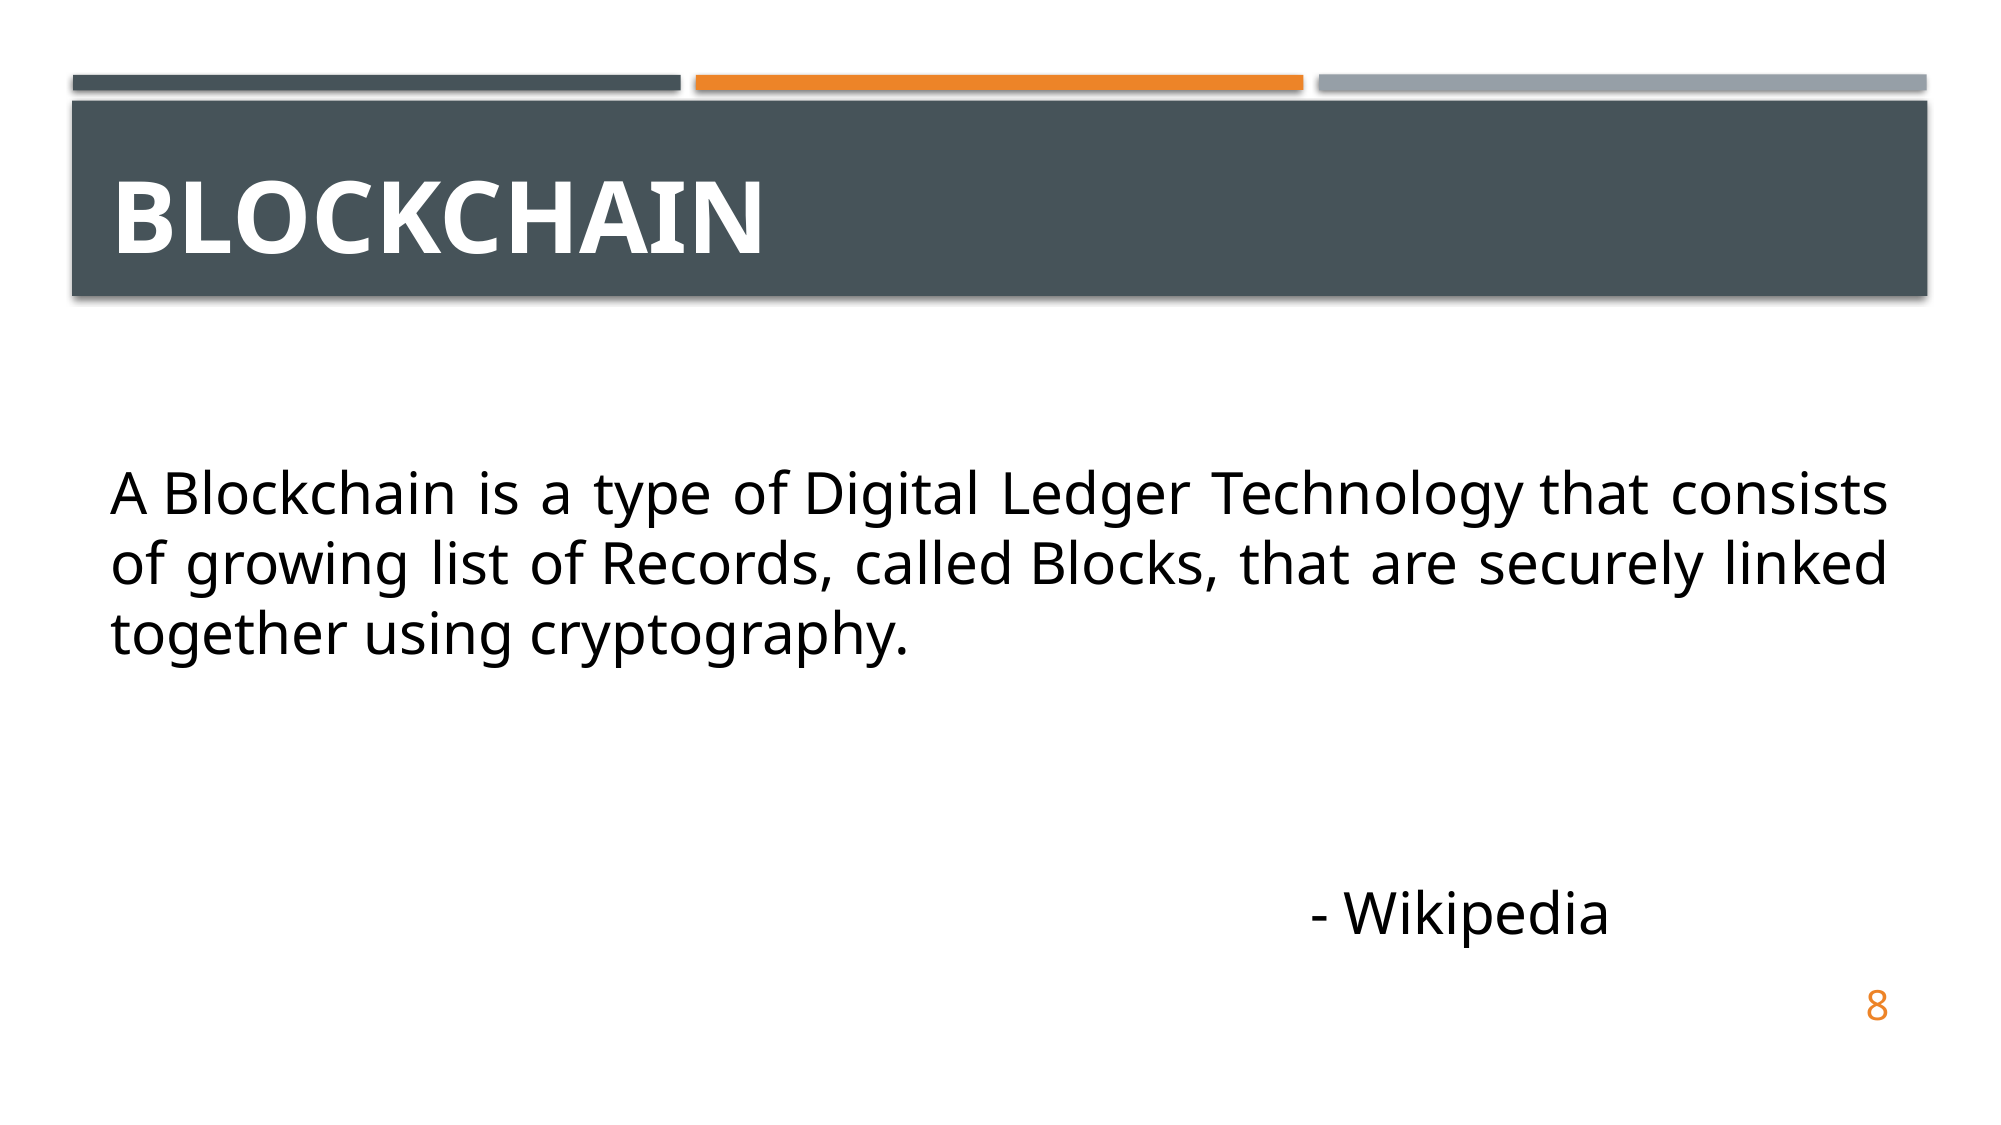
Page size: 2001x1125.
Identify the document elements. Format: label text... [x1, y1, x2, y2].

text_box A Blockchain is a type of Digital Ledger Technology that consists of growing list of Records, called Blocks, that are securely linked together using cryptography. - Wikipedia [95, 448, 1905, 954]
slide_number 8 [1732, 977, 1905, 1037]
title Blockchain [95, 115, 1905, 282]
